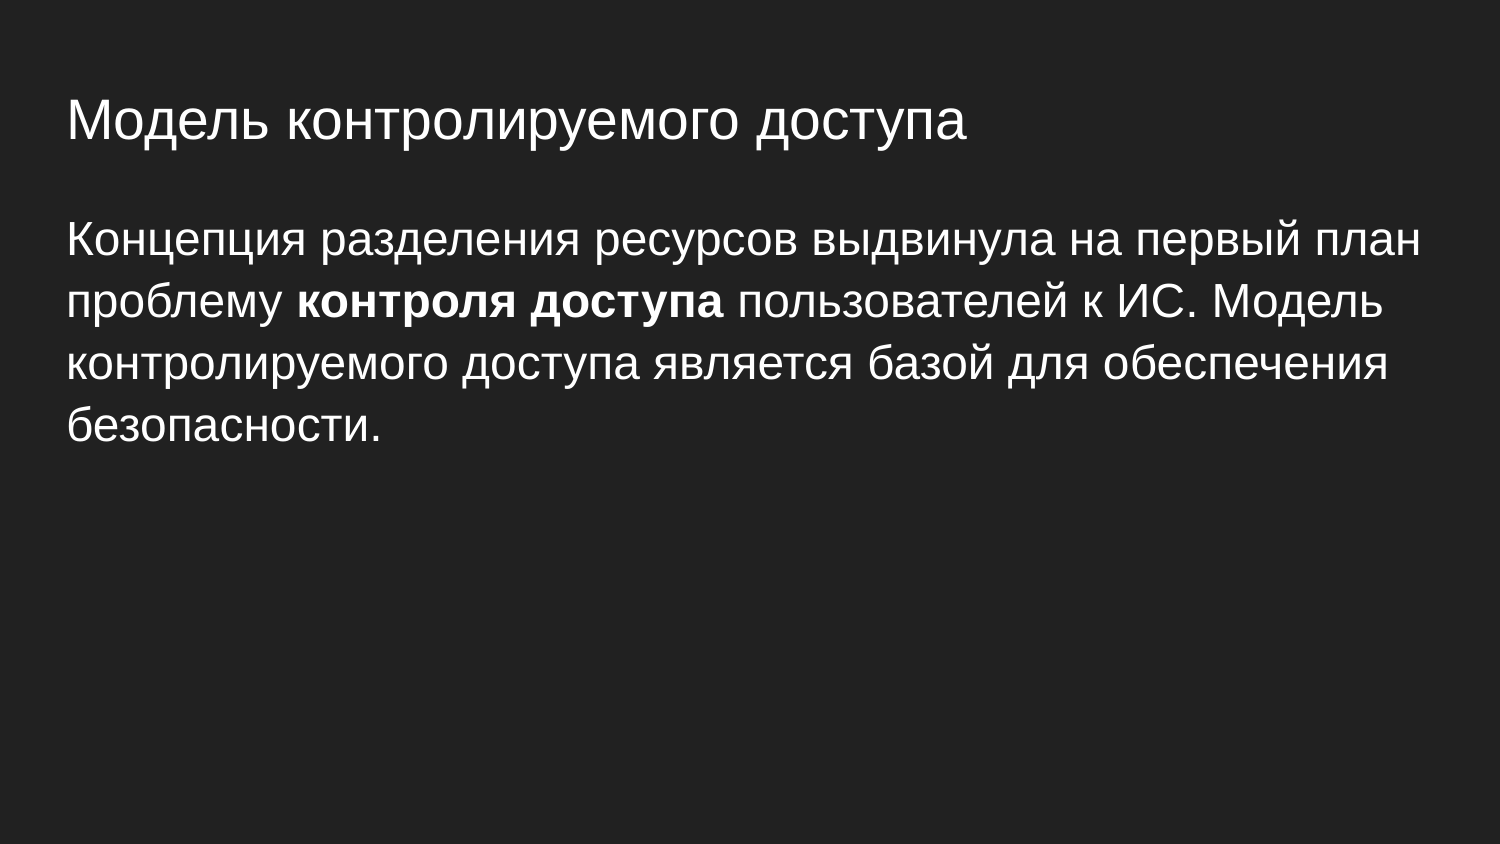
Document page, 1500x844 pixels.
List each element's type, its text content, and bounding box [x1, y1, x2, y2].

list Концепция разделения ресурсов выдвинула на первый план проблему контроля доступа пользователей к ИС. Модель контролируемого доступа является базой для обеспечения безопасности. [51, 189, 1449, 750]
title Модель контролируемого доступа [51, 72, 1449, 167]
